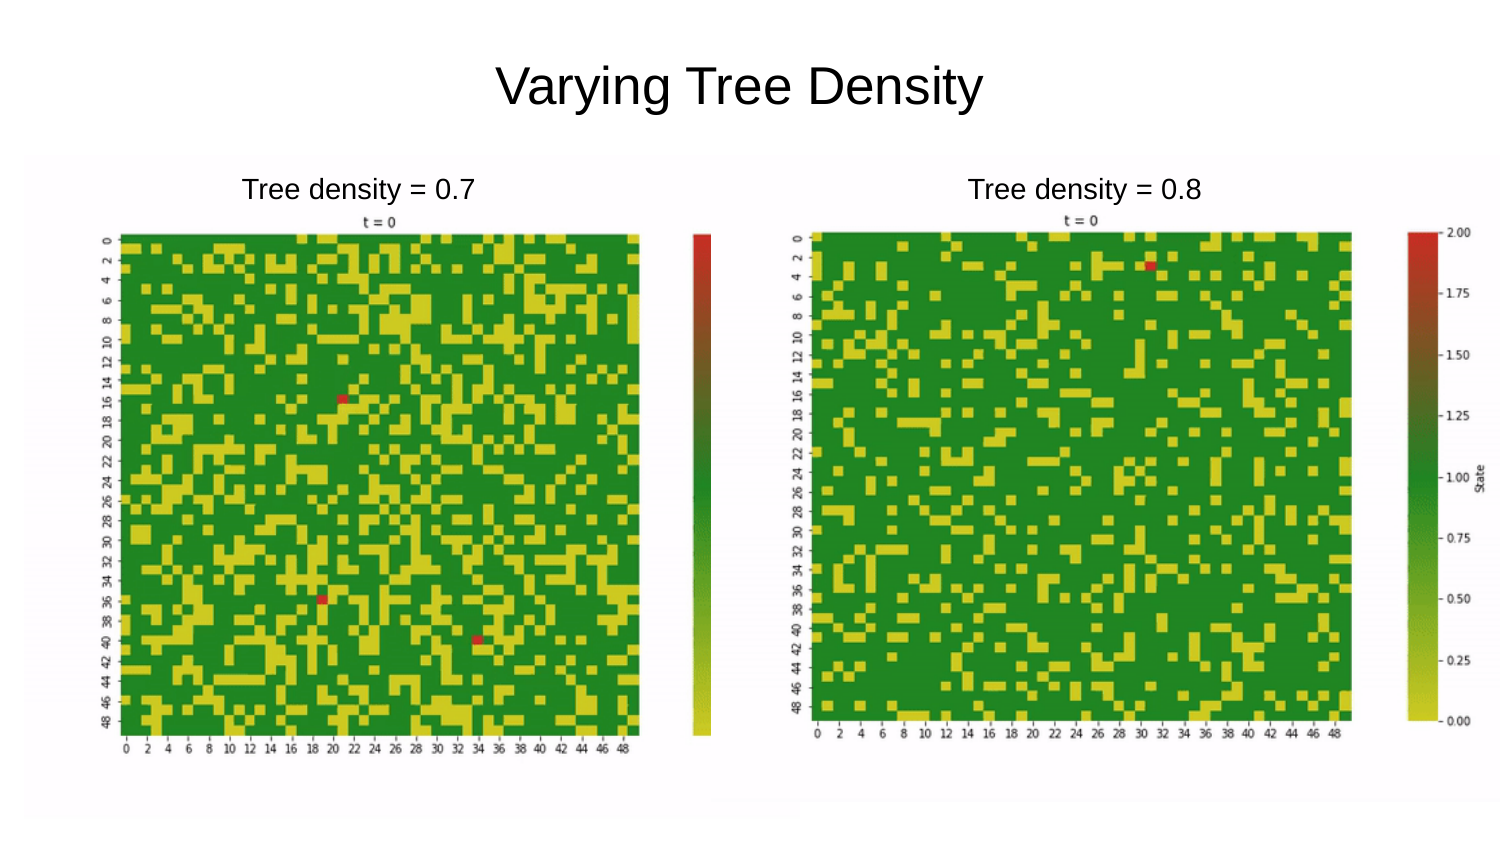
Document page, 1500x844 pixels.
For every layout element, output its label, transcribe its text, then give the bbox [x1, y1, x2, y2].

title Varying Tree Density [40, 36, 1439, 131]
picture [24, 154, 1500, 819]
